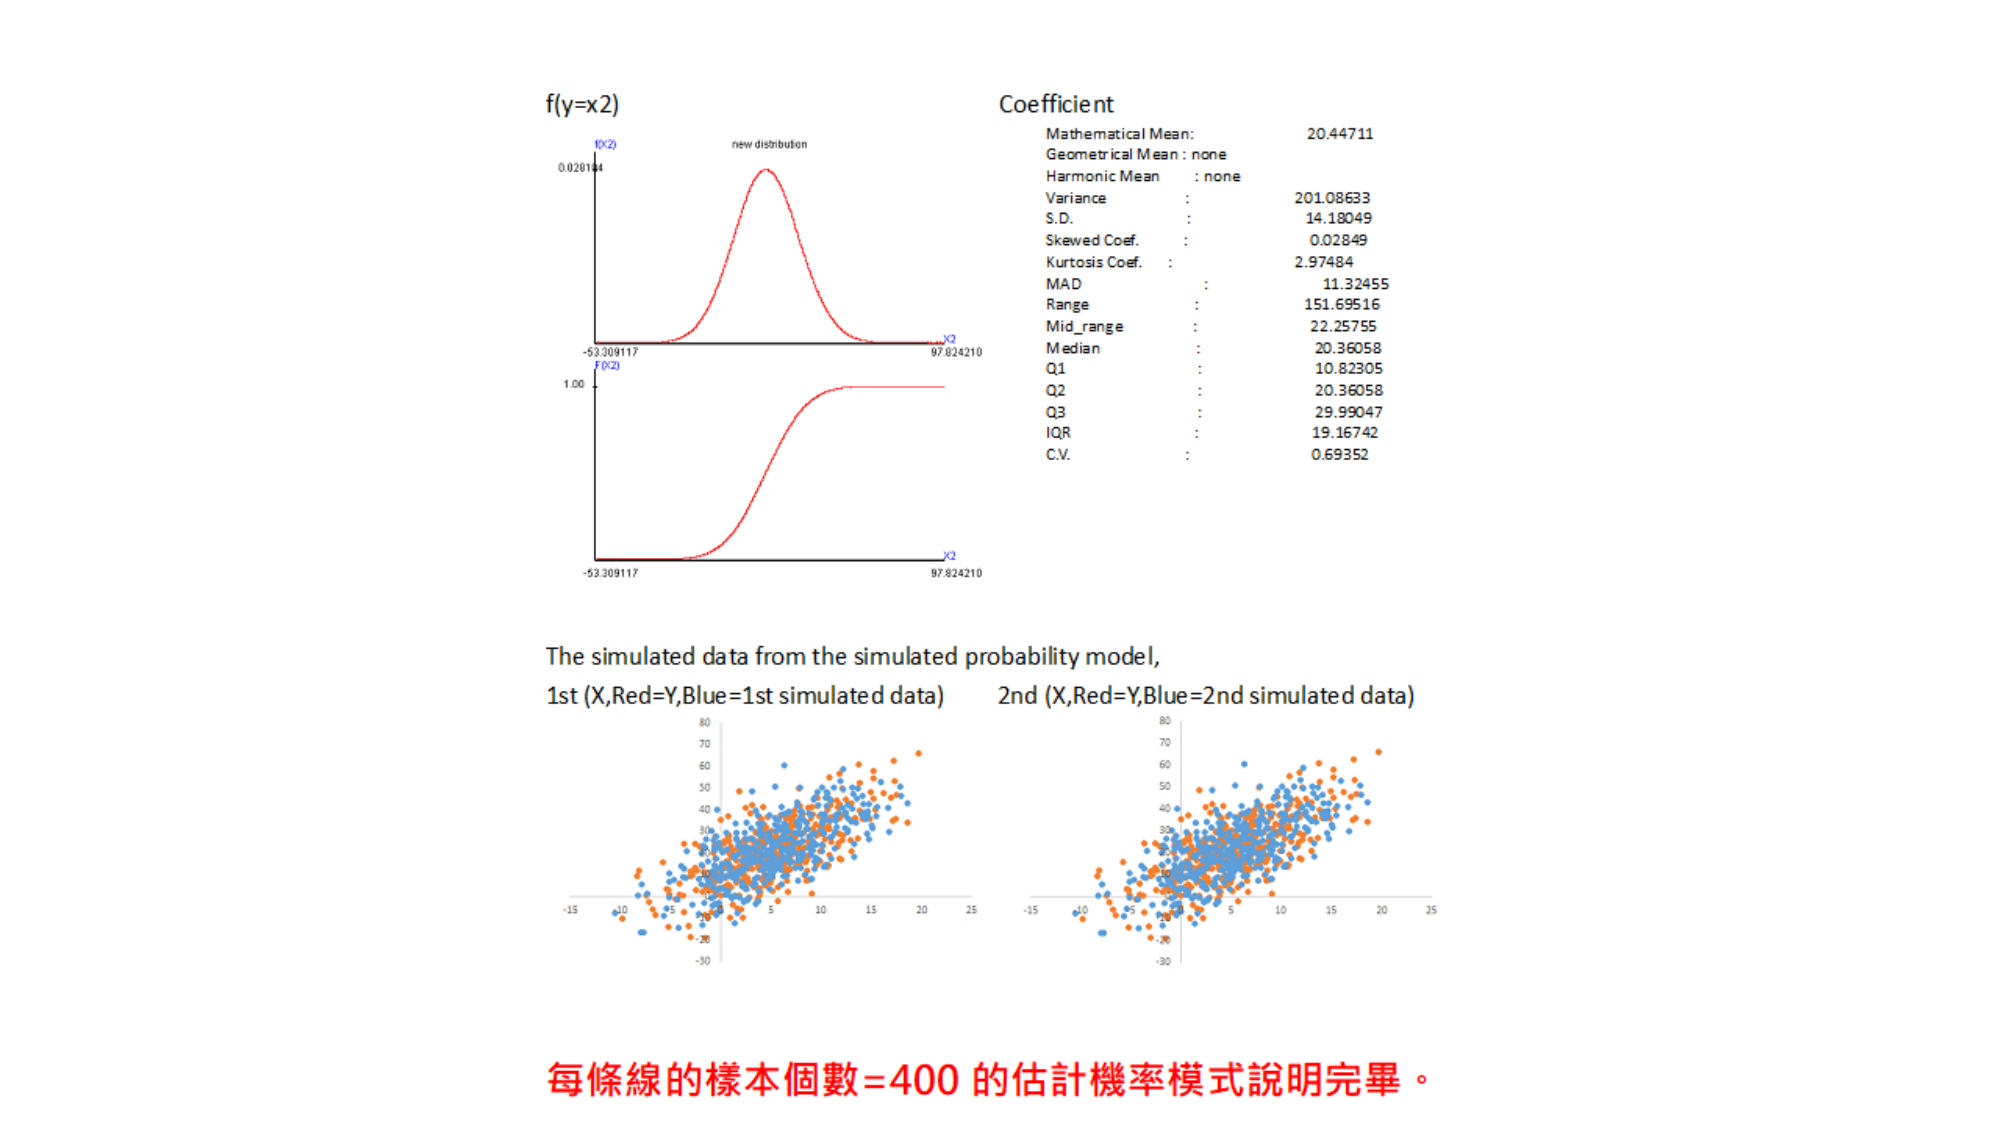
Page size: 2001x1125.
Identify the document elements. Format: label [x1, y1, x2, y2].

picture [545, 83, 1454, 1120]
